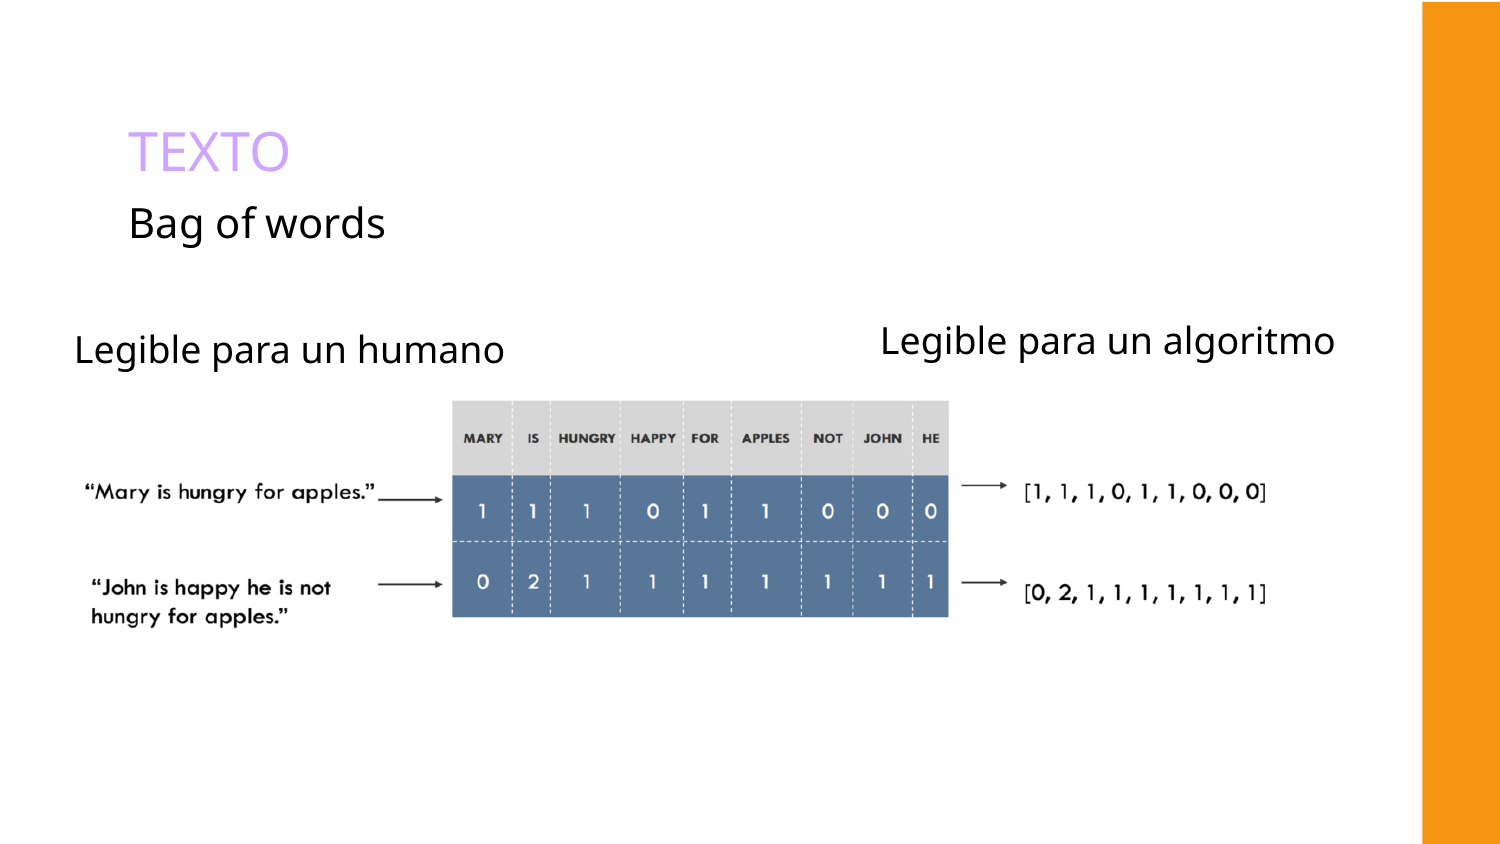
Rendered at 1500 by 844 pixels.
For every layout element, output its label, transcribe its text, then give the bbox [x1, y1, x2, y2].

title TEXTO [113, 102, 1060, 188]
text_box Legible para un algoritmo [788, 301, 1428, 390]
text_box [1422, 1, 1500, 844]
text_box Legible para un humano [0, 311, 580, 400]
text_box Bag of words [113, 188, 1167, 254]
picture [72, 358, 1284, 630]
